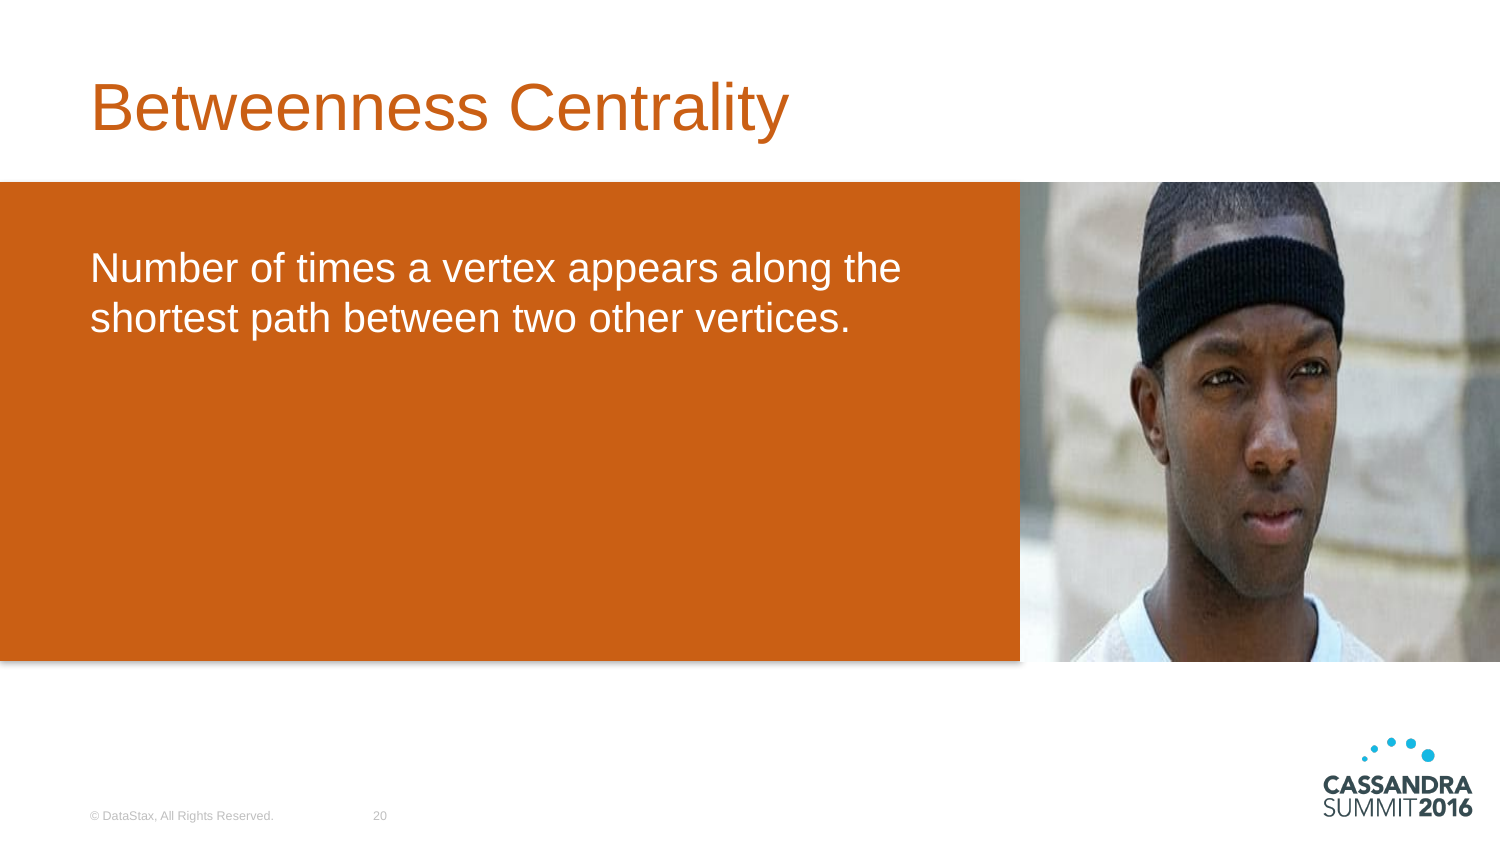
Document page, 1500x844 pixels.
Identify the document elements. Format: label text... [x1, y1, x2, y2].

slide_number 20 [346, 793, 414, 839]
footer © DataStax, All Rights Reserved. [75, 793, 337, 839]
picture [1019, 181, 1500, 662]
list Number of times a vertex appears along the shortest path between two other vertices. [75, 232, 939, 292]
picture [1320, 734, 1475, 819]
title Betweenness Centrality [75, 33, 1425, 175]
